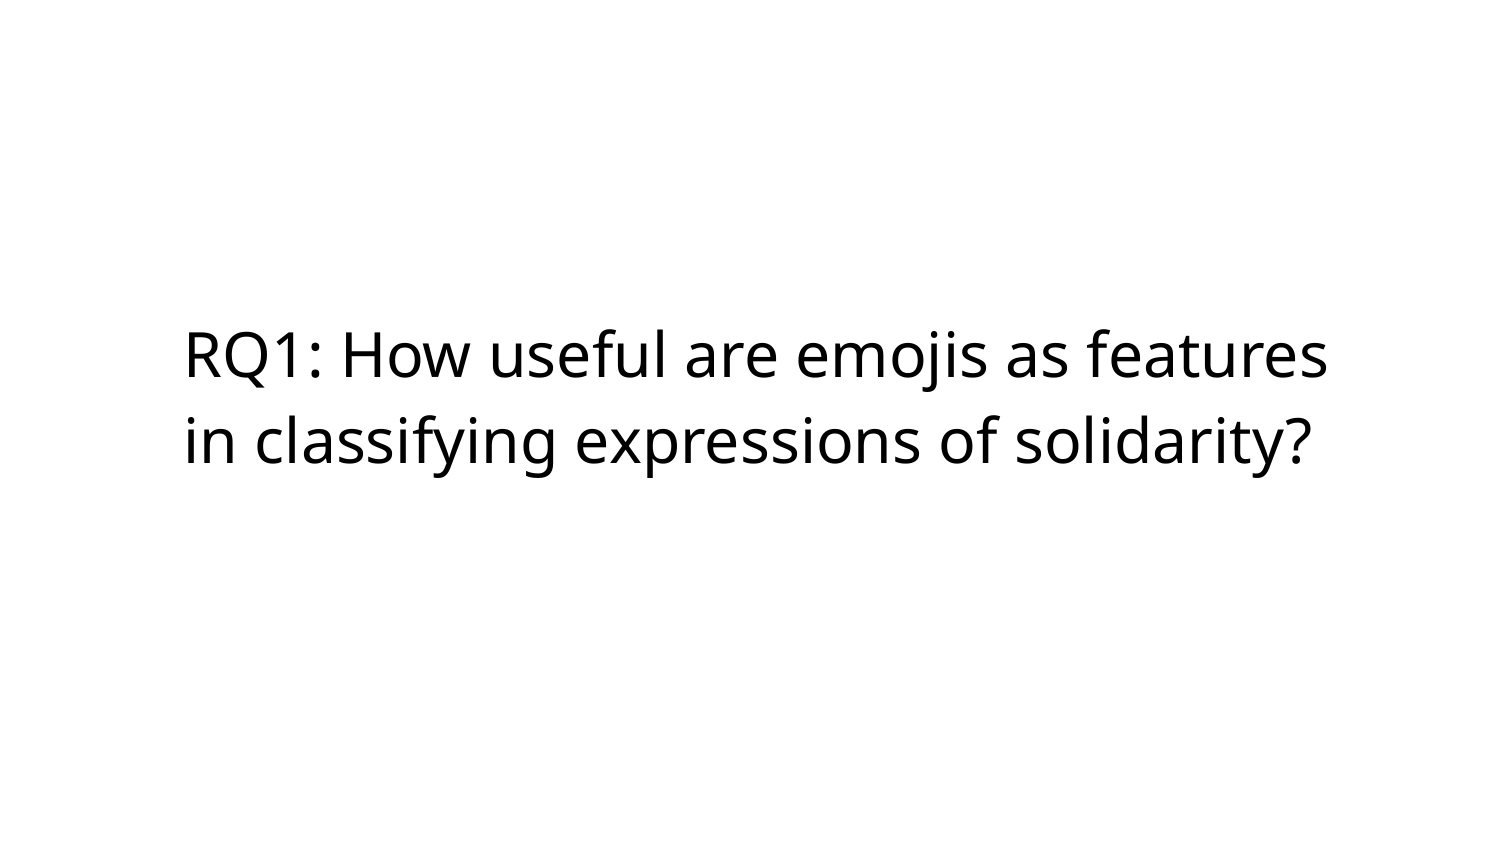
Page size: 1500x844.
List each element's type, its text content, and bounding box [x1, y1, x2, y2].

title RQ1: How useful are emojis as features in classifying expressions of solidarity? [168, 288, 1369, 594]
